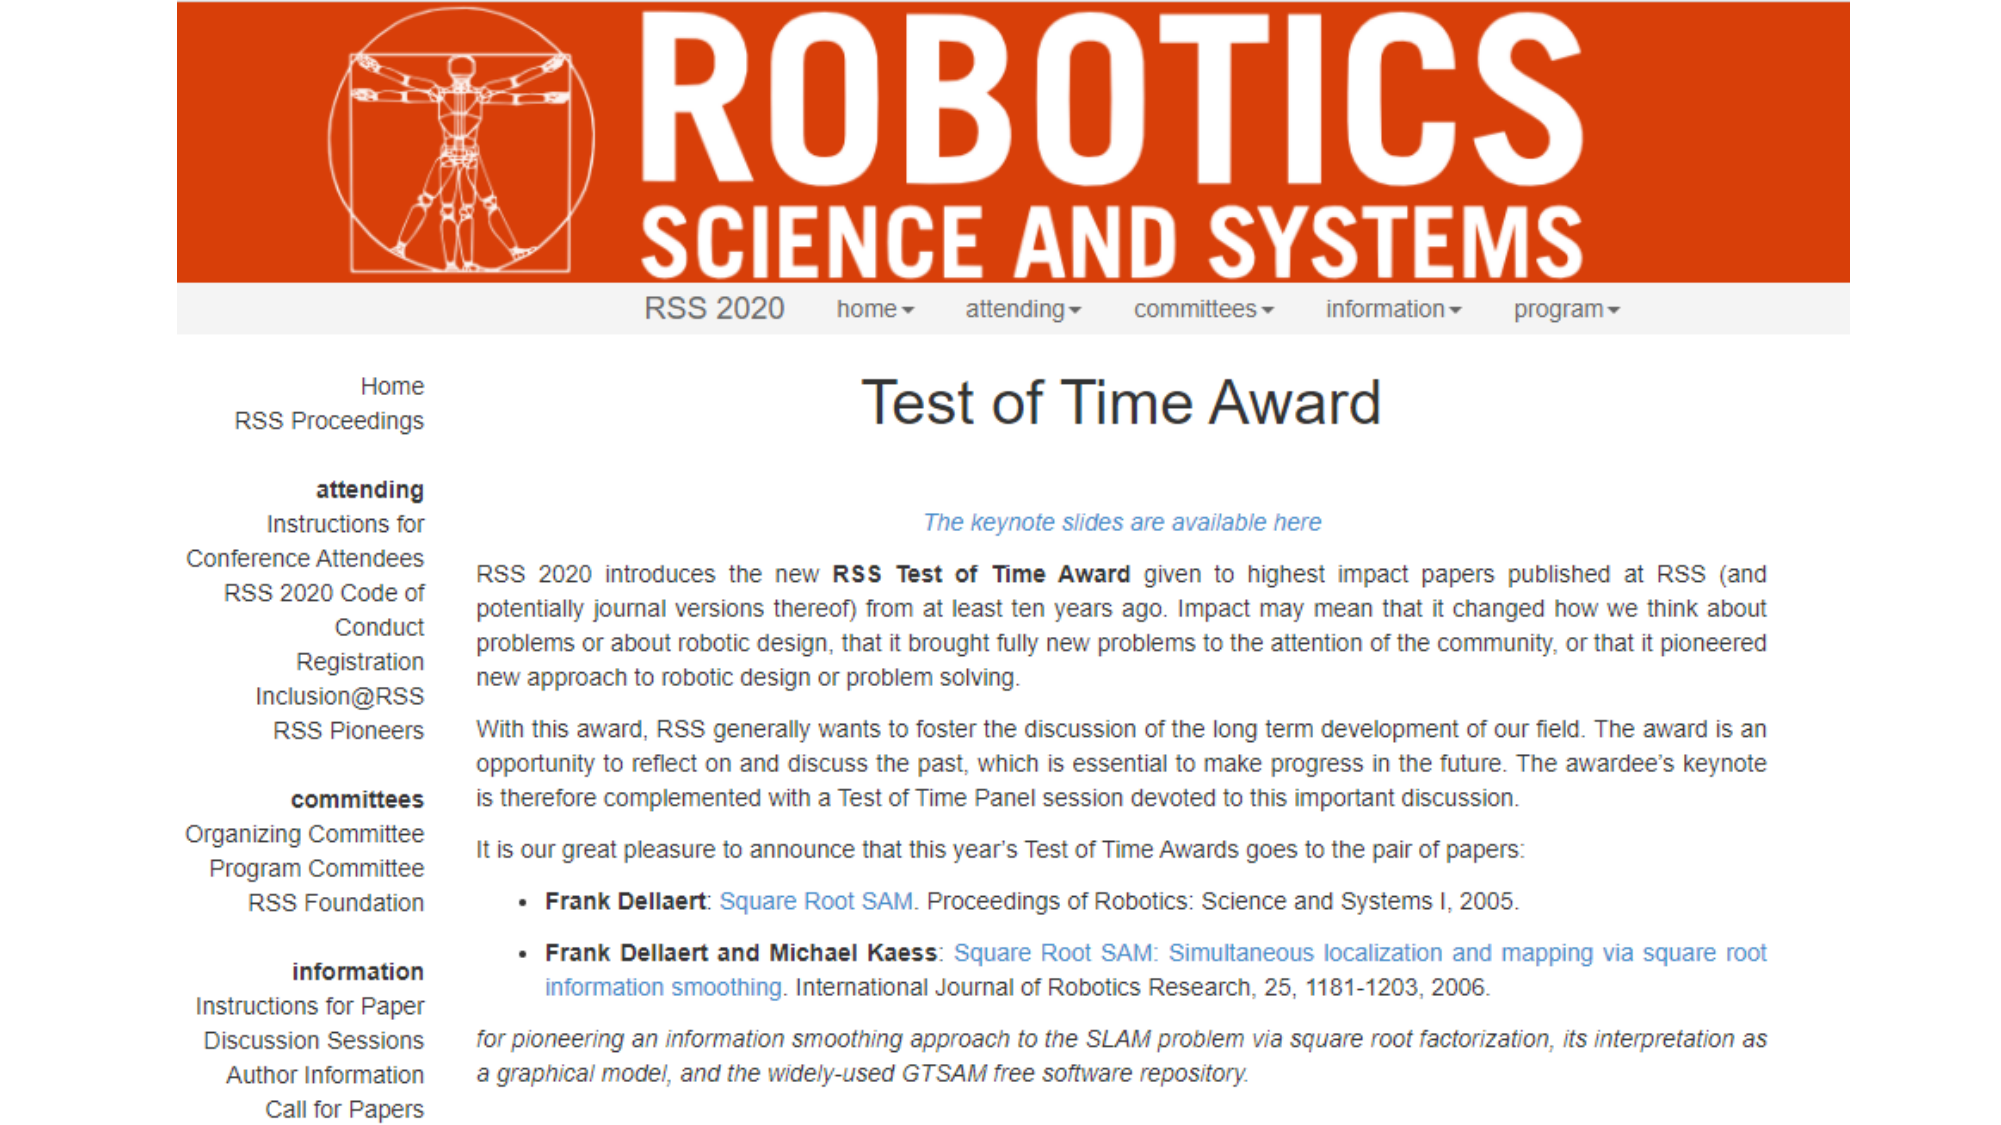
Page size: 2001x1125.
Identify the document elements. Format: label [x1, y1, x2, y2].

picture [177, 0, 1850, 1125]
